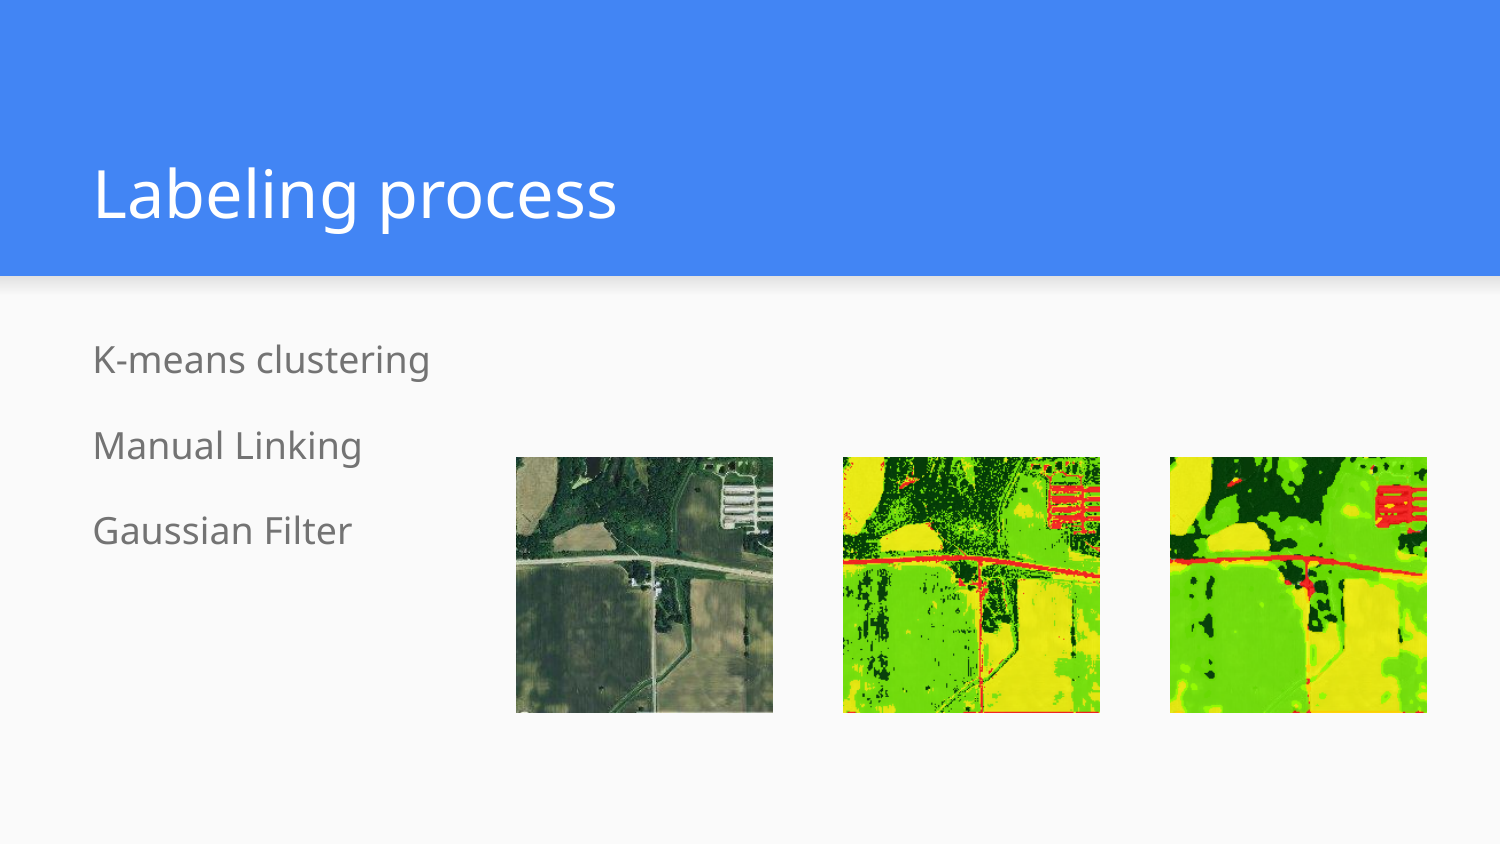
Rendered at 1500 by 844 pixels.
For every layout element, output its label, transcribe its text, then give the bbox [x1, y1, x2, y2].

picture [516, 456, 773, 713]
picture [843, 456, 1100, 713]
title Labeling process [77, 121, 1427, 248]
picture [1170, 456, 1427, 713]
list K-means clustering Manual Linking Gaussian Filter [77, 314, 1427, 760]
